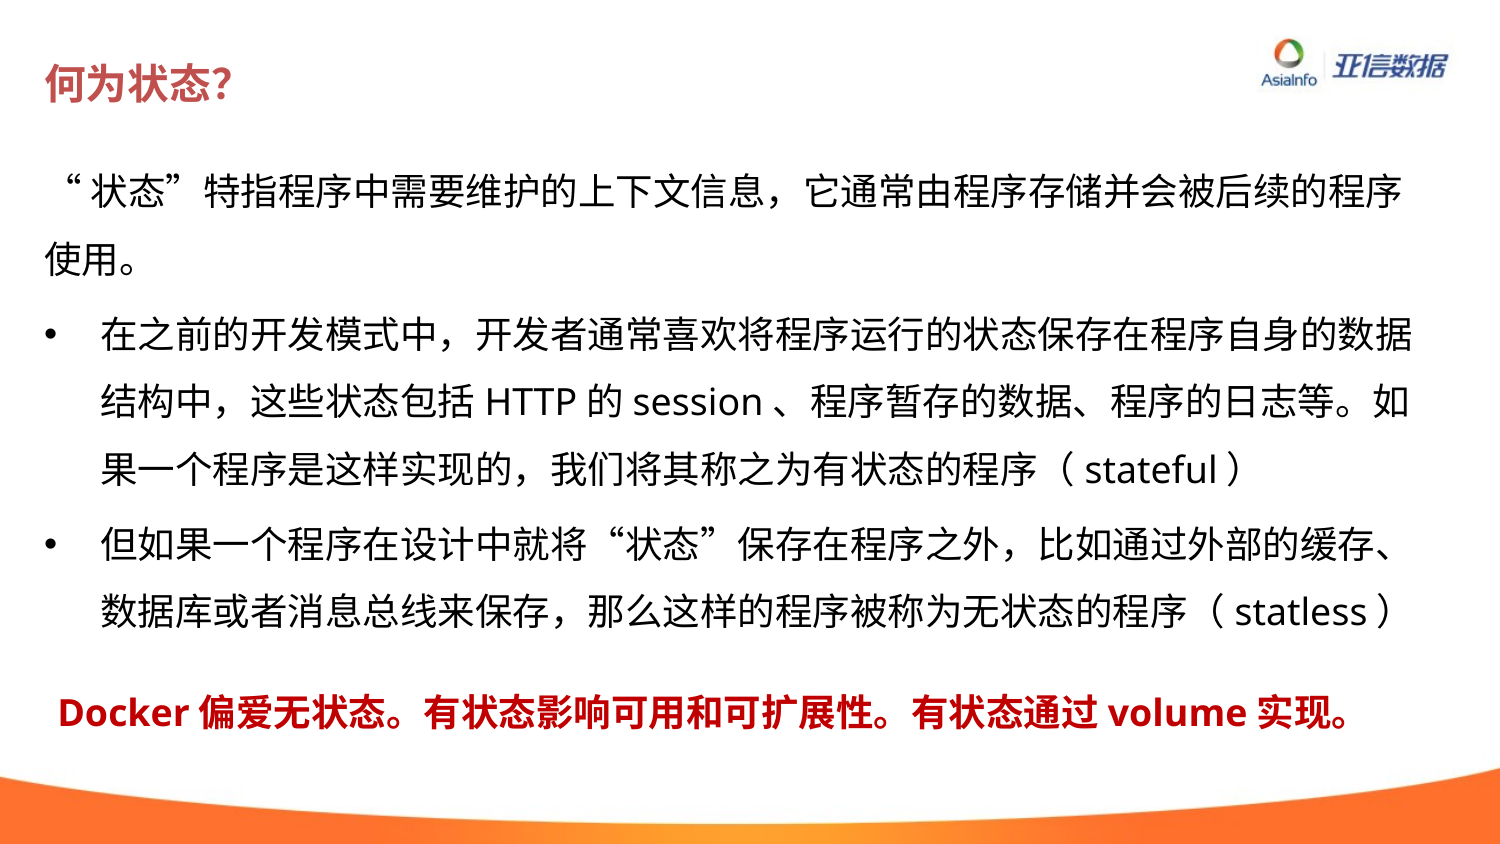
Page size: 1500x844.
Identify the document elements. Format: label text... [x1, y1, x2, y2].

picture [0, 0, 1500, 844]
text_box Docker偏爱无状态。有状态影响可用和可扩展性。有状态通过volume实现。 [42, 681, 1422, 742]
text_box “状态”特指程序中需要维护的上下文信息，它通常由程序存储并会被后续的程序使用。 在之前的开发模式中，开发者通常喜欢将程序运行的状态保存在程序自身的数据结构中，这些状态包括HTTP的session、程序暂存的数据、程序的日志等。如果一个程序是这样实现的，我们将其称之为有状态的程序（stateful） 但如果一个程序在设计中就将“状态”保存在程序之外，比如通过外部的缓存、数据库或者消息总线来保存，那么这样的程序被称为无状态的程序（statless） [29, 138, 1436, 844]
title 何为状态？ [29, 26, 1477, 116]
